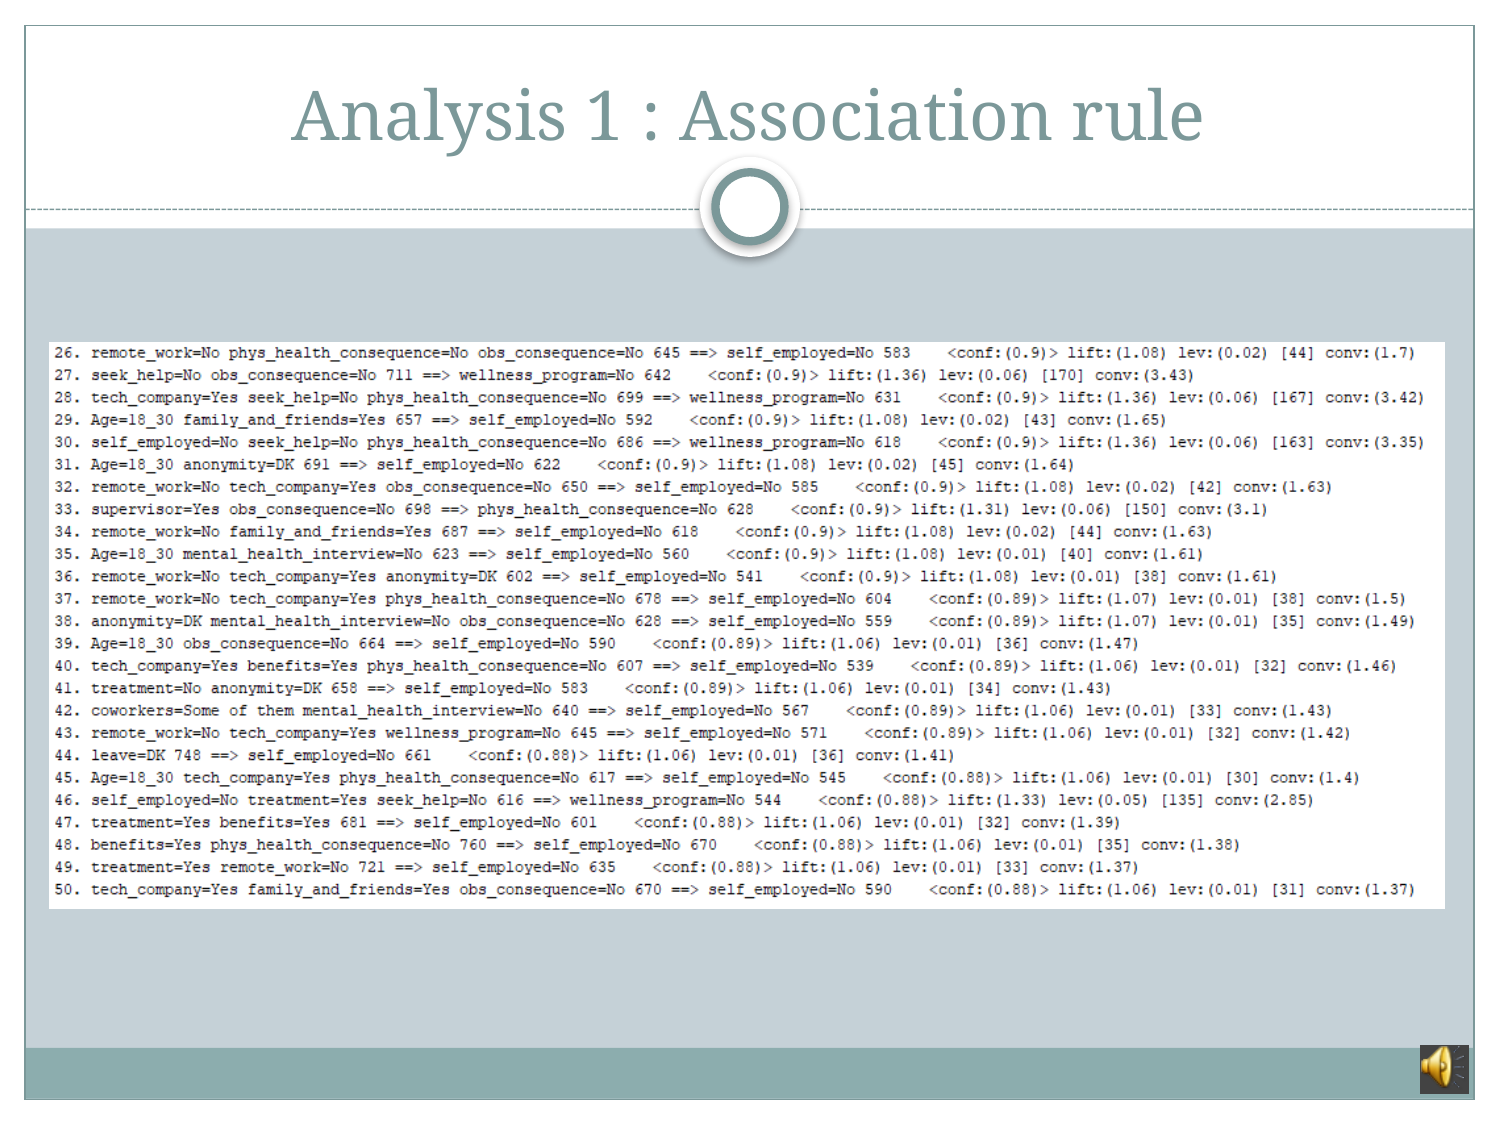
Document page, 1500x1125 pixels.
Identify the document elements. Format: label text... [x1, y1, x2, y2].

picture [1419, 1044, 1470, 1095]
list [49, 341, 1445, 910]
title Analysis 1 : Association rule [49, 37, 1450, 162]
